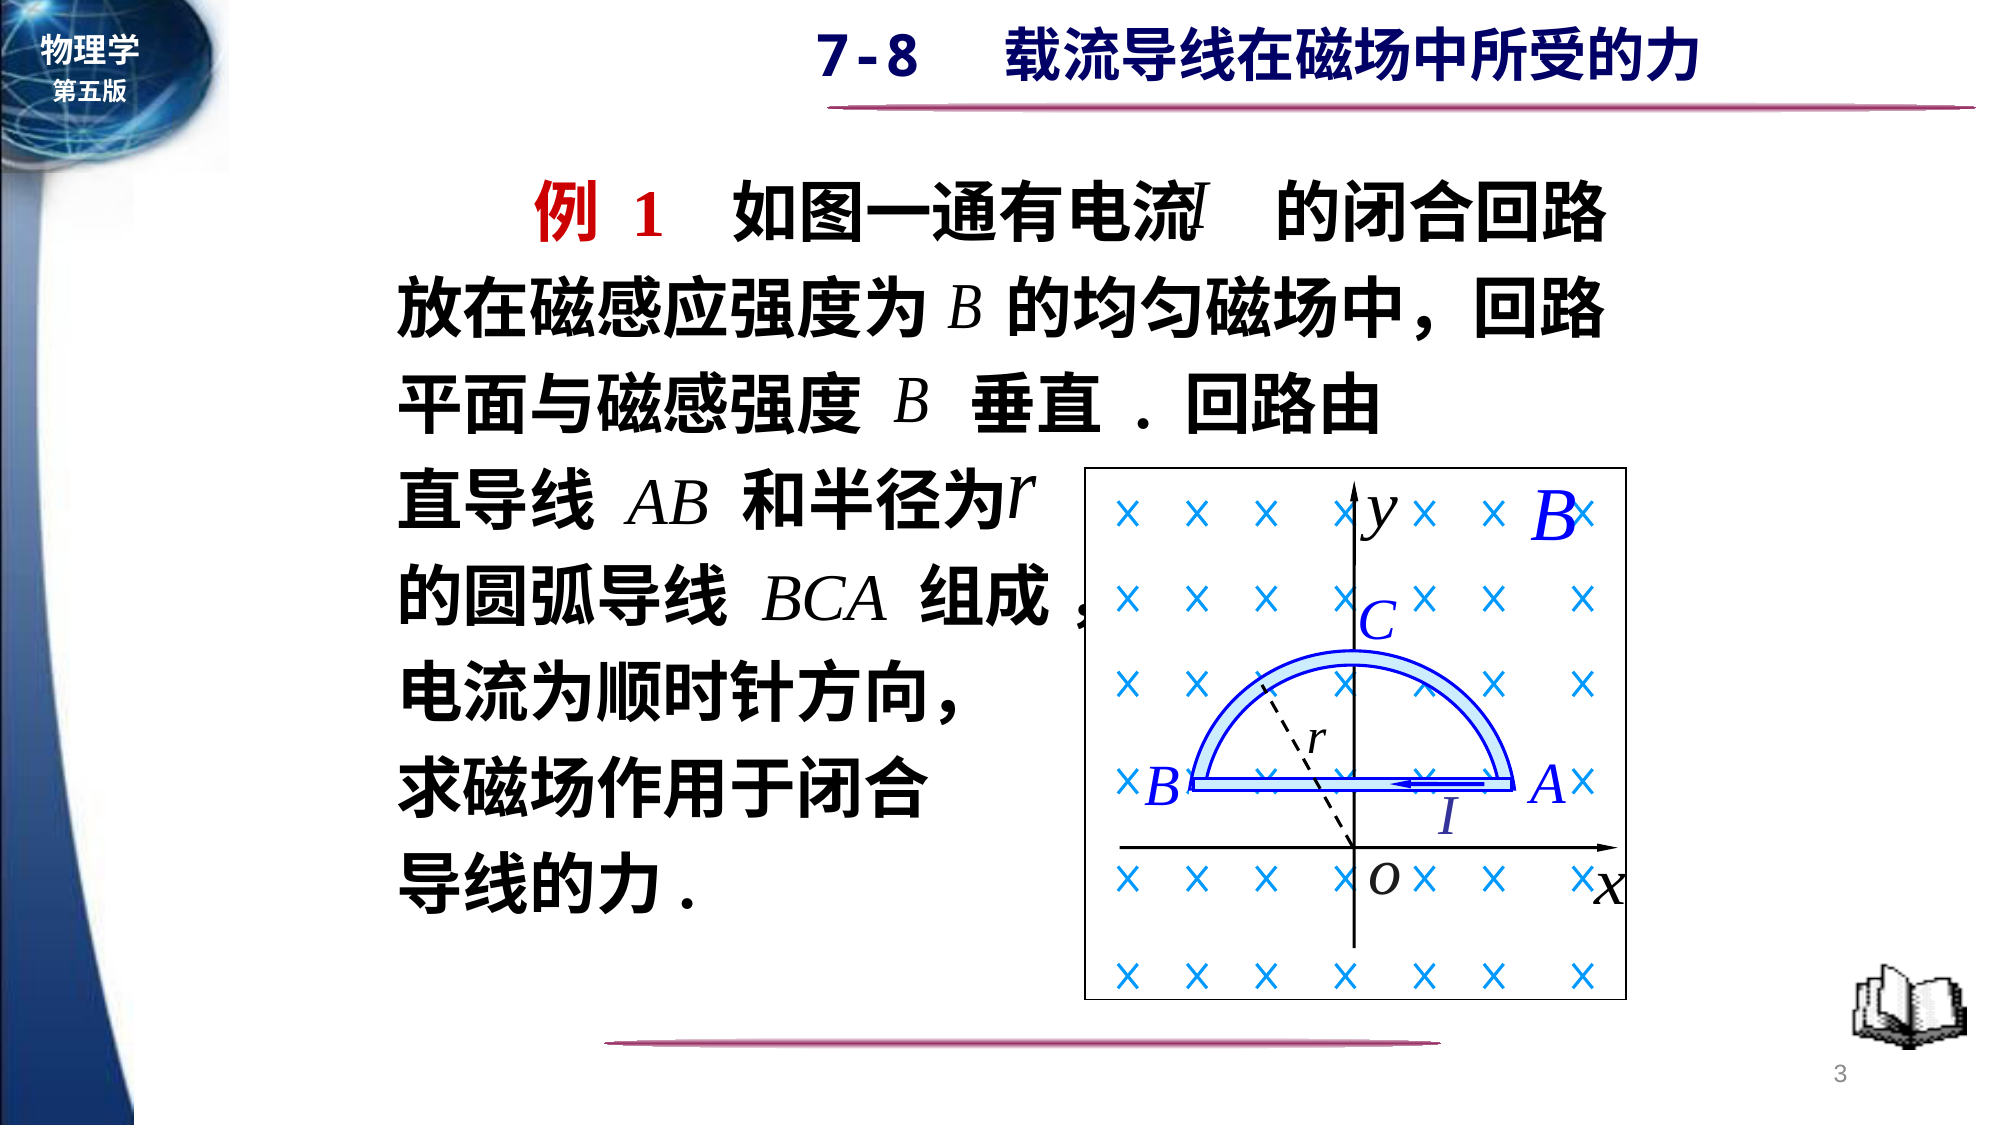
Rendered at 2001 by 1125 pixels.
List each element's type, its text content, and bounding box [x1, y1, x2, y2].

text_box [381, 146, 1638, 929]
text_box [1084, 467, 1650, 1000]
picture [1850, 962, 1967, 1050]
slide_number 3 [1412, 1042, 1863, 1103]
picture [0, 0, 229, 1125]
